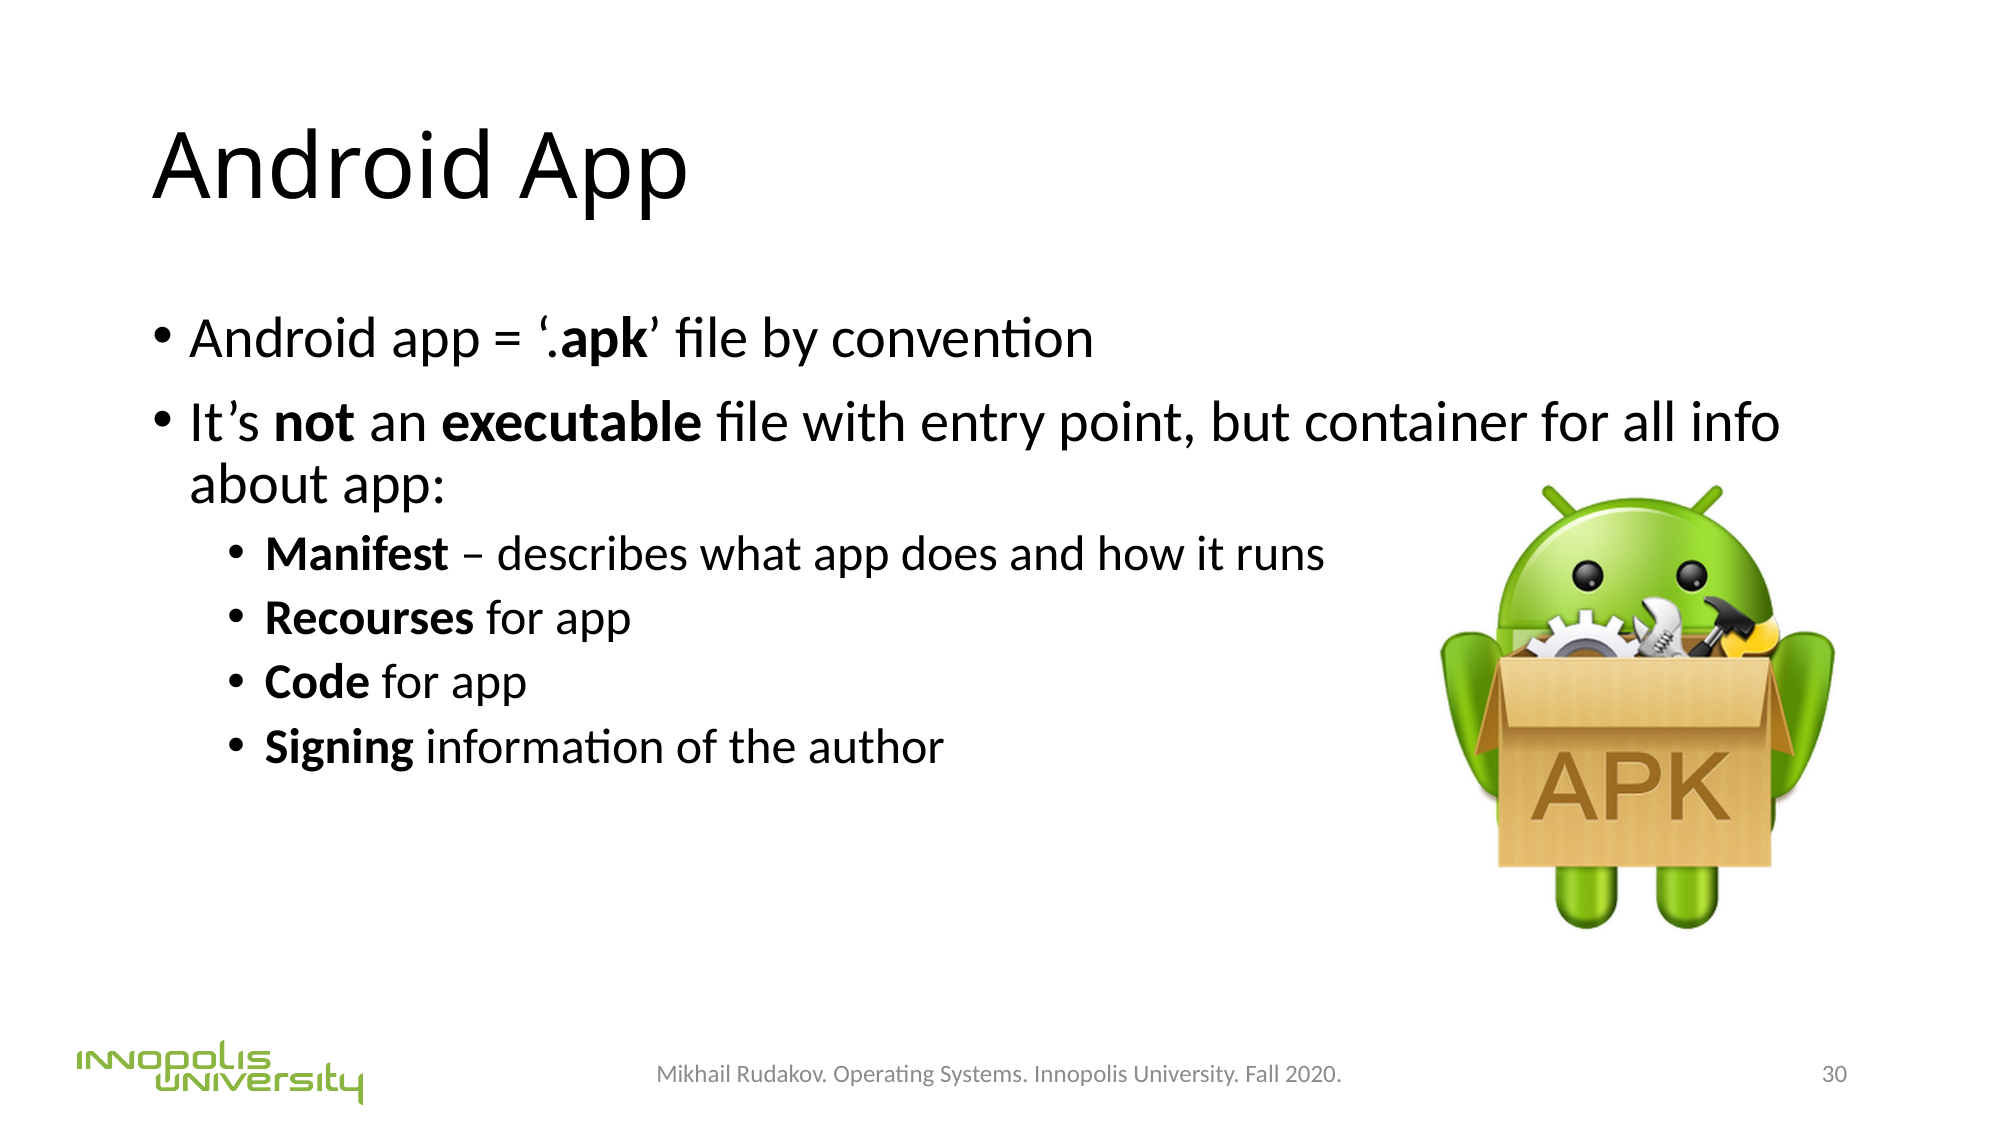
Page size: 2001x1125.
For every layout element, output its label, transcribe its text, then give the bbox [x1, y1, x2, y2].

picture [1411, 480, 1863, 932]
picture [77, 1040, 363, 1105]
slide_number 30 [1412, 1042, 1863, 1103]
list Android app = ‘.apk’ file by convention It’s not an executable file with entry point, but container for all info about app: Manifest – describes what app does and how it runs Recourses for app Code for app Signing information of the author [137, 299, 1863, 1014]
title Android App [137, 59, 1863, 278]
footer Mikhail Rudakov. Operating Systems. Innopolis University. Fall 2020. [587, 1042, 1412, 1103]
